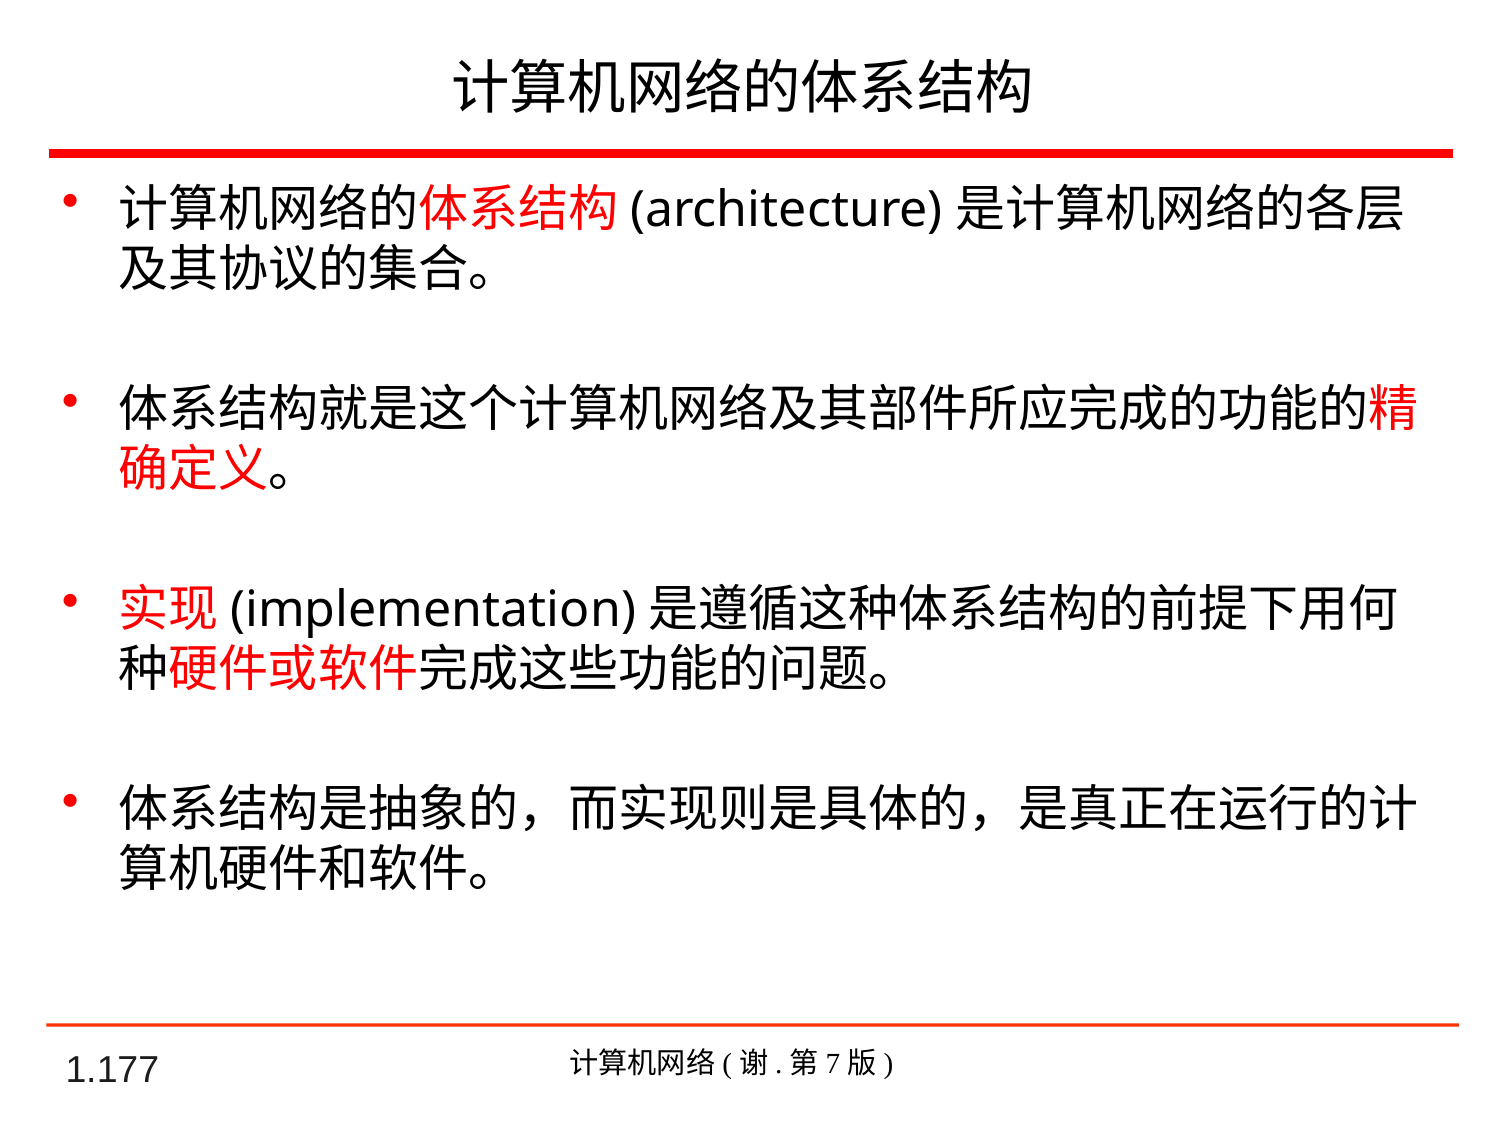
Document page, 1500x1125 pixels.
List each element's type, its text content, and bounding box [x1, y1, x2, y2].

title 计算机网络的体系结构 [58, 33, 1440, 137]
list 计算机网络的体系结构(architecture)是计算机网络的各层及其协议的集合。 体系结构就是这个计算机网络及其部件所应完成的功能的精确定义。 实现(implementation)是遵循这种体系结构的前提下用何种硬件或软件完成这些功能的问题。 体系结构是抽象的，而实现则是具体的，是真正在运行的计算机硬件和软件。 [46, 168, 1454, 1009]
